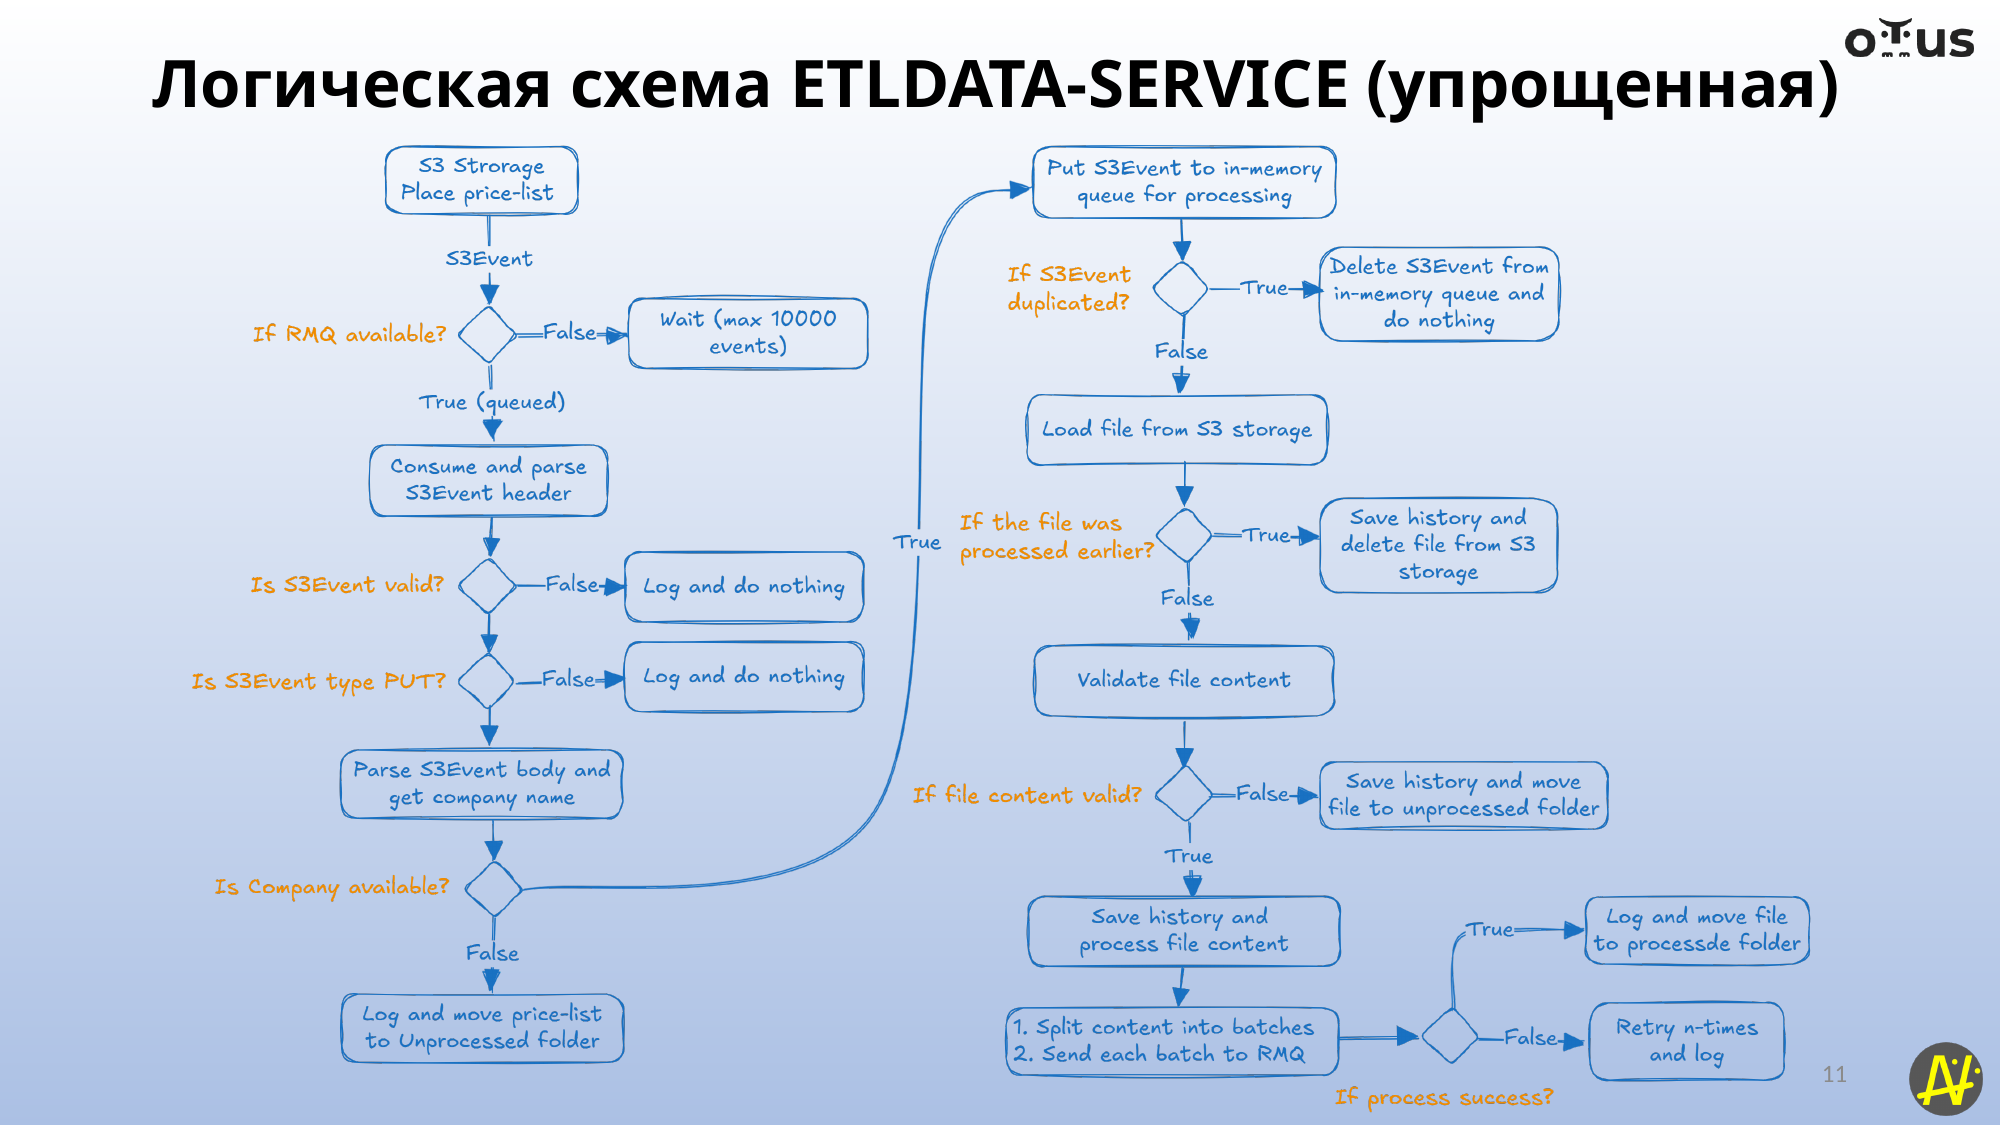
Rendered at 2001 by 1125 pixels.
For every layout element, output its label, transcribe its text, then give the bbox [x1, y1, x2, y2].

slide_number 11 [1822, 1042, 1863, 1103]
picture [1909, 1042, 1983, 1116]
title Логическая схема ETLDATA-SERVICE (упрощенная) [137, 39, 1863, 134]
picture [1845, 18, 1974, 57]
picture [178, 133, 1822, 1125]
